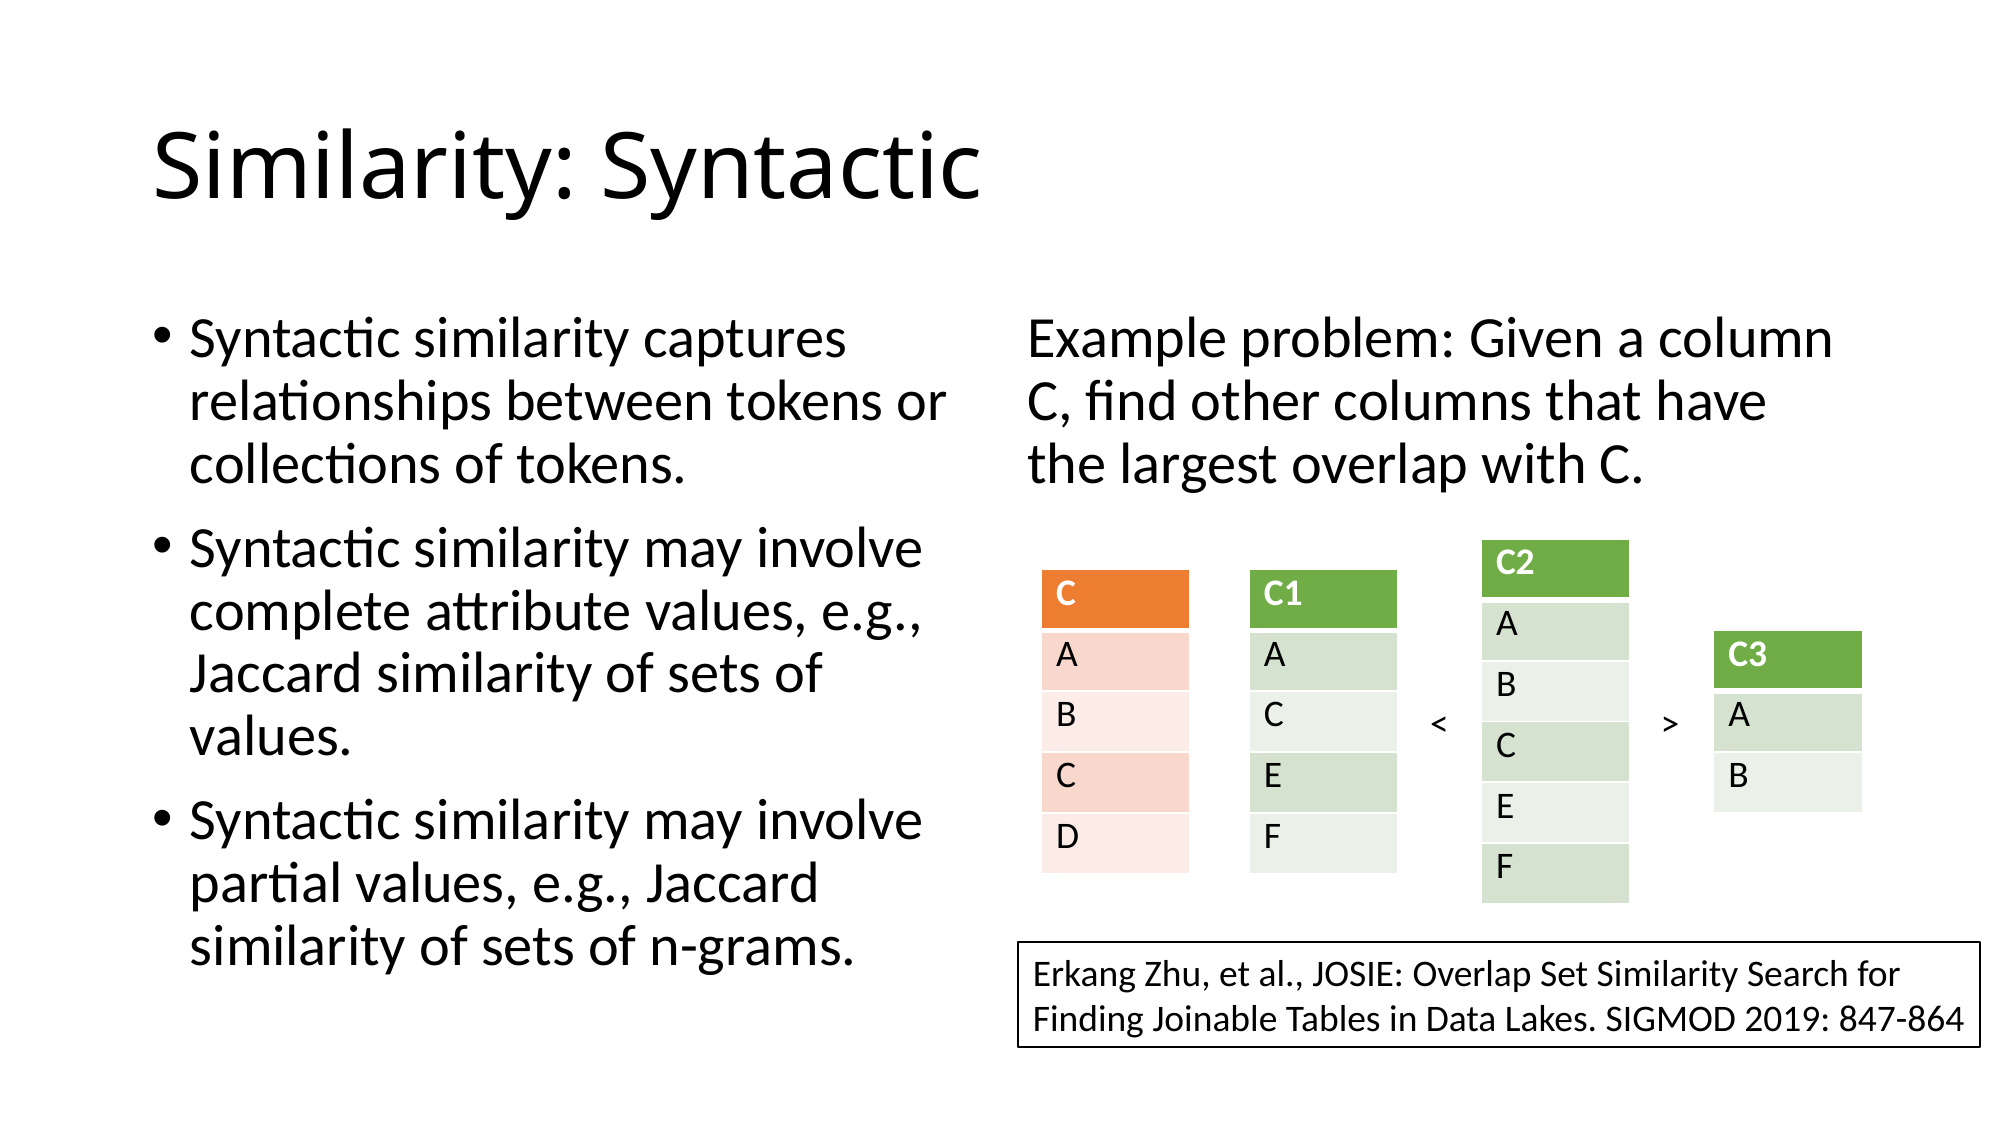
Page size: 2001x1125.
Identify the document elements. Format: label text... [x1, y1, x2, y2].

text_box Erkang Zhu, et al., JOSIE: Overlap Set Similarity Search for Finding Joinable Tables in Data Lakes. SIGMOD 2019: 847-864 [1018, 941, 1981, 1047]
table_cell E [1482, 783, 1629, 842]
list Example problem: Given a column C, find other columns that have the largest overlap with C. [1012, 299, 1863, 517]
table_cell A [1482, 603, 1629, 660]
table_cell B [1482, 662, 1629, 721]
table_cell A [1250, 633, 1397, 690]
title Similarity: Syntactic [137, 59, 1863, 278]
table_cell F [1482, 844, 1629, 903]
table_header C [1042, 570, 1189, 628]
table_cell B [1714, 753, 1862, 812]
table_cell D [1042, 814, 1189, 873]
table_cell E [1250, 753, 1397, 812]
table_cell C [1250, 692, 1397, 751]
table_cell B [1042, 692, 1189, 751]
table_cell C [1482, 722, 1629, 781]
table_cell C [1042, 753, 1189, 812]
text_box > [1645, 691, 1695, 751]
table_header C1 [1250, 570, 1397, 628]
list Syntactic similarity captures relationships between tokens or collections of tokens. Syntactic similarity may involve complete attribute values, e.g., Jaccard similarity of sets of values. Syntactic similarity may involve partial values, e.g., Jaccard similarity of sets of n-grams. [137, 299, 988, 1014]
table_cell A [1714, 694, 1862, 751]
table_cell F [1250, 814, 1397, 873]
table_header C2 [1482, 540, 1629, 597]
text_box < [1415, 691, 1464, 751]
table_cell A [1042, 633, 1189, 690]
table_header C3 [1714, 631, 1862, 688]
